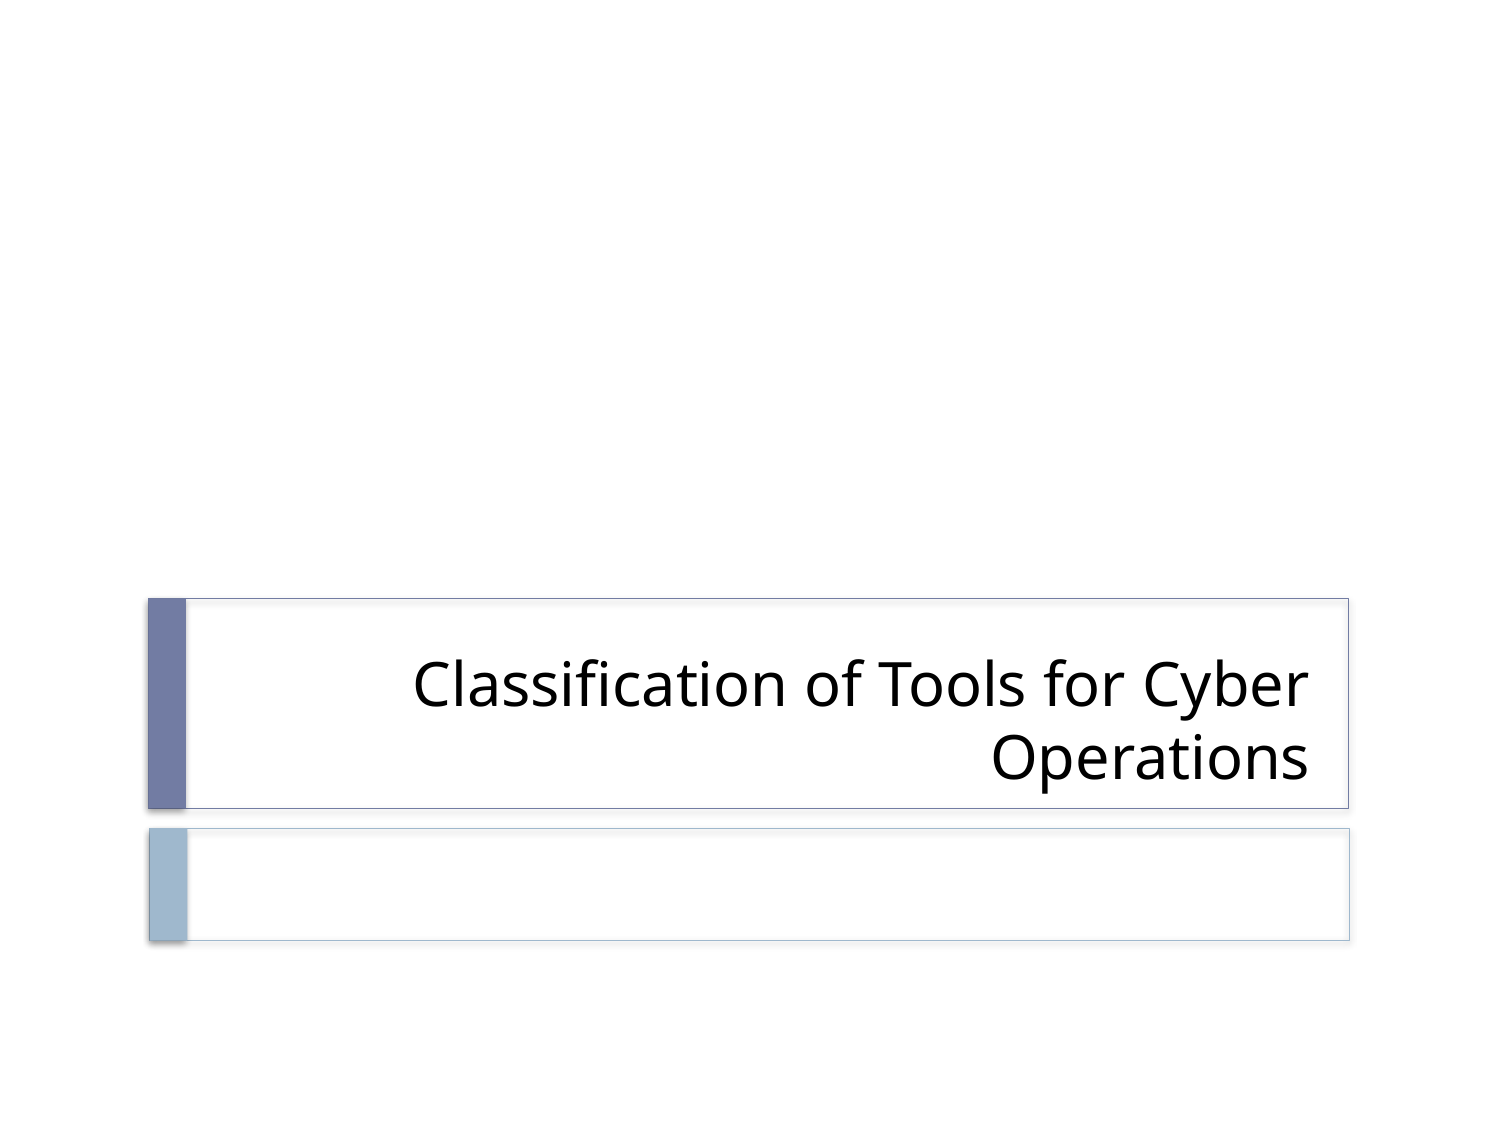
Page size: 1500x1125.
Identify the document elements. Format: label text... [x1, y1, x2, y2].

title Classification of Tools for Cyber Operations [200, 637, 1325, 800]
